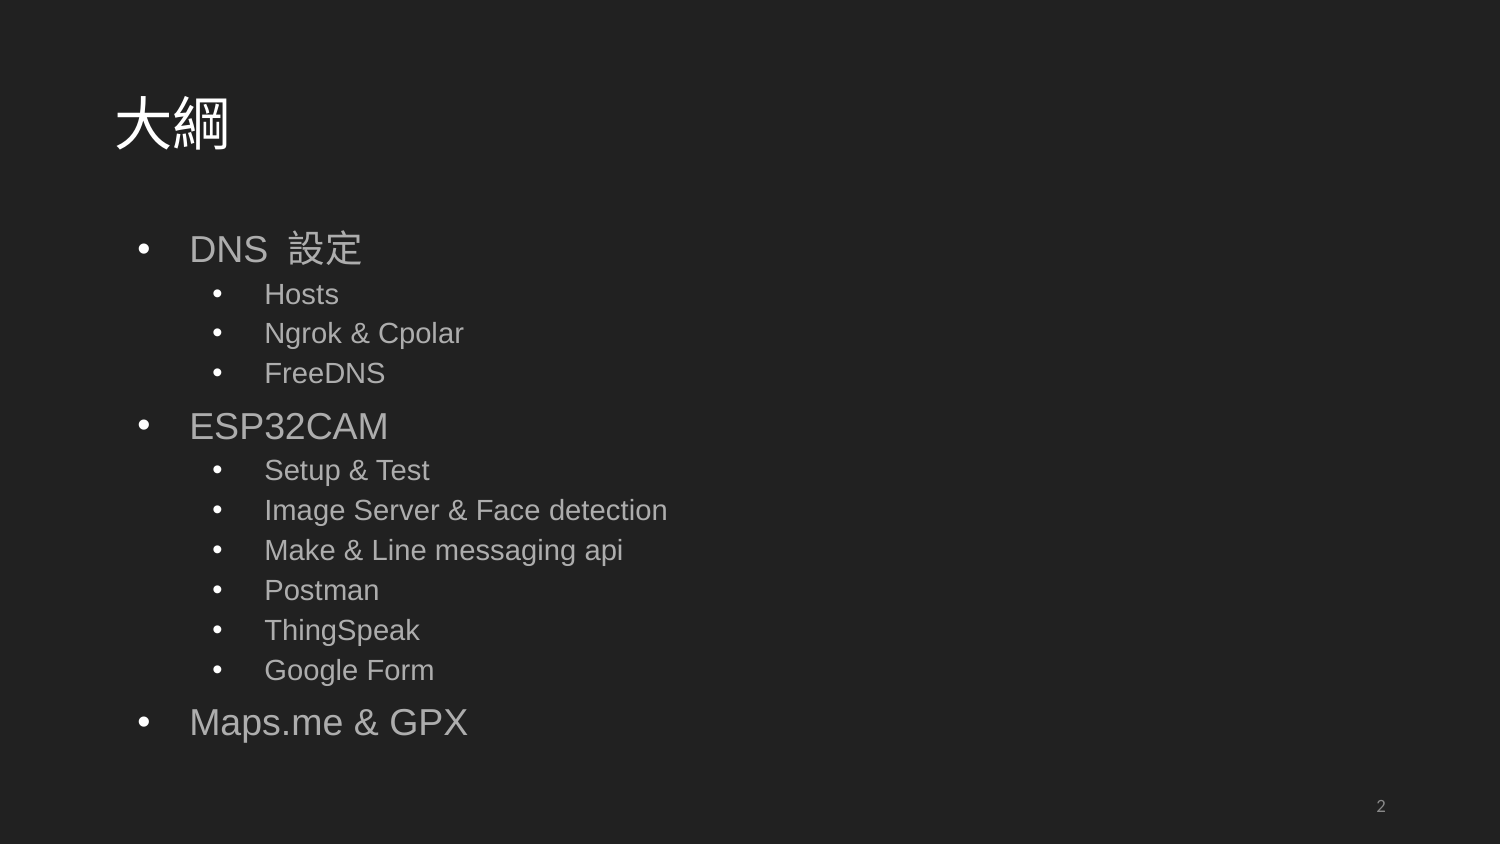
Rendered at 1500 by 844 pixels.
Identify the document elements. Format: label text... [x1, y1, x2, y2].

list DNS 設定 Hosts Ngrok & Cpolar FreeDNS ESP32CAM Setup & Test Image Server & Face detection Make & Line messaging api Postman ThingSpeak Google Form Maps.me & GPX [103, 224, 1397, 760]
slide_number 2 [1059, 782, 1397, 827]
title 大綱 [103, 44, 1397, 208]
